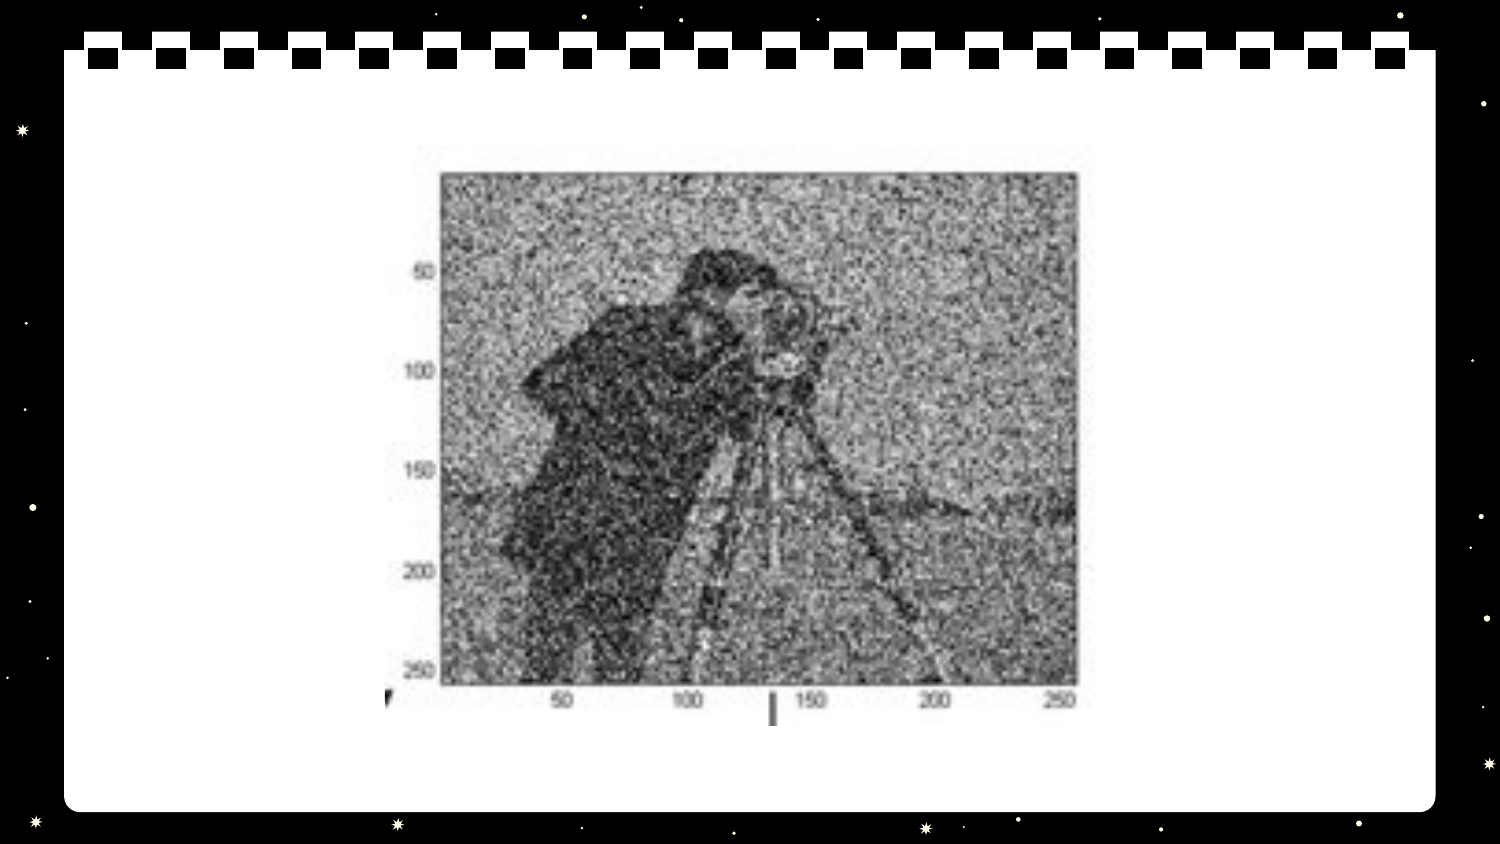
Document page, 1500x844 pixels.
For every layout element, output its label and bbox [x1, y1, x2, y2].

text_box [55, 30, 1439, 69]
picture [384, 118, 1109, 726]
